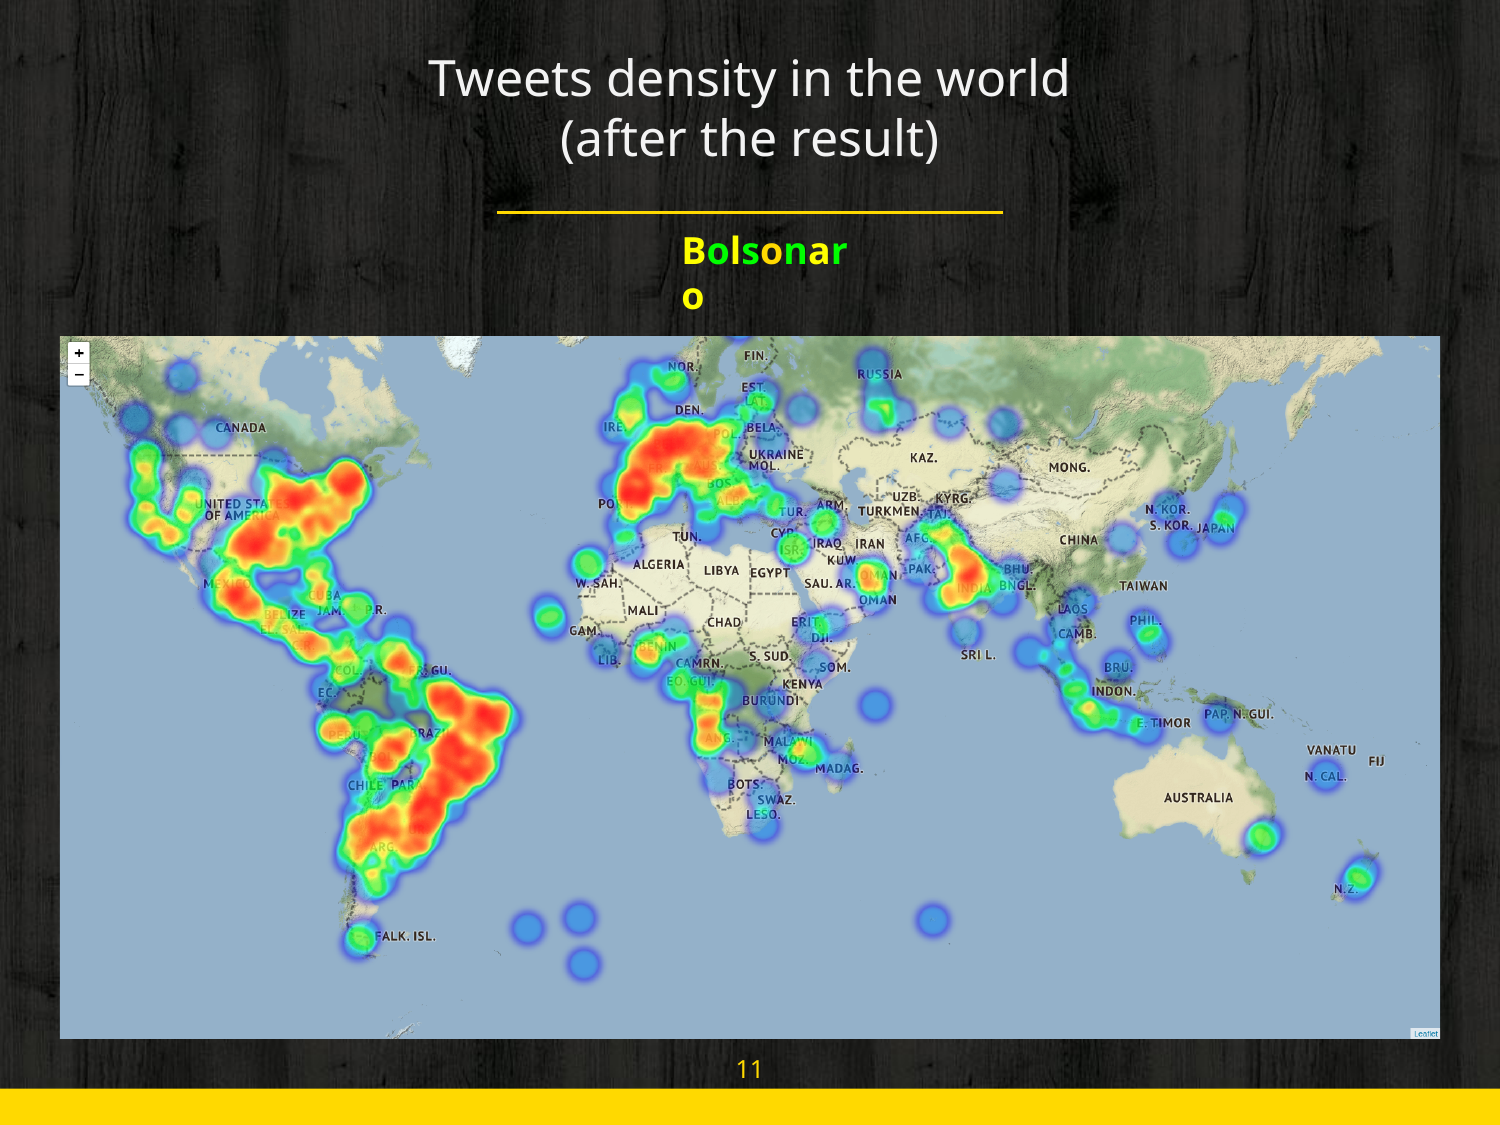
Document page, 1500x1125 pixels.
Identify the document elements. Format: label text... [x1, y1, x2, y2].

text_box Bolsonaro [666, 224, 877, 320]
slide_number ‹#› [705, 1047, 795, 1125]
picture [0, 0, 1500, 1088]
title Tweets density in the world (after the result) [75, 0, 1425, 213]
